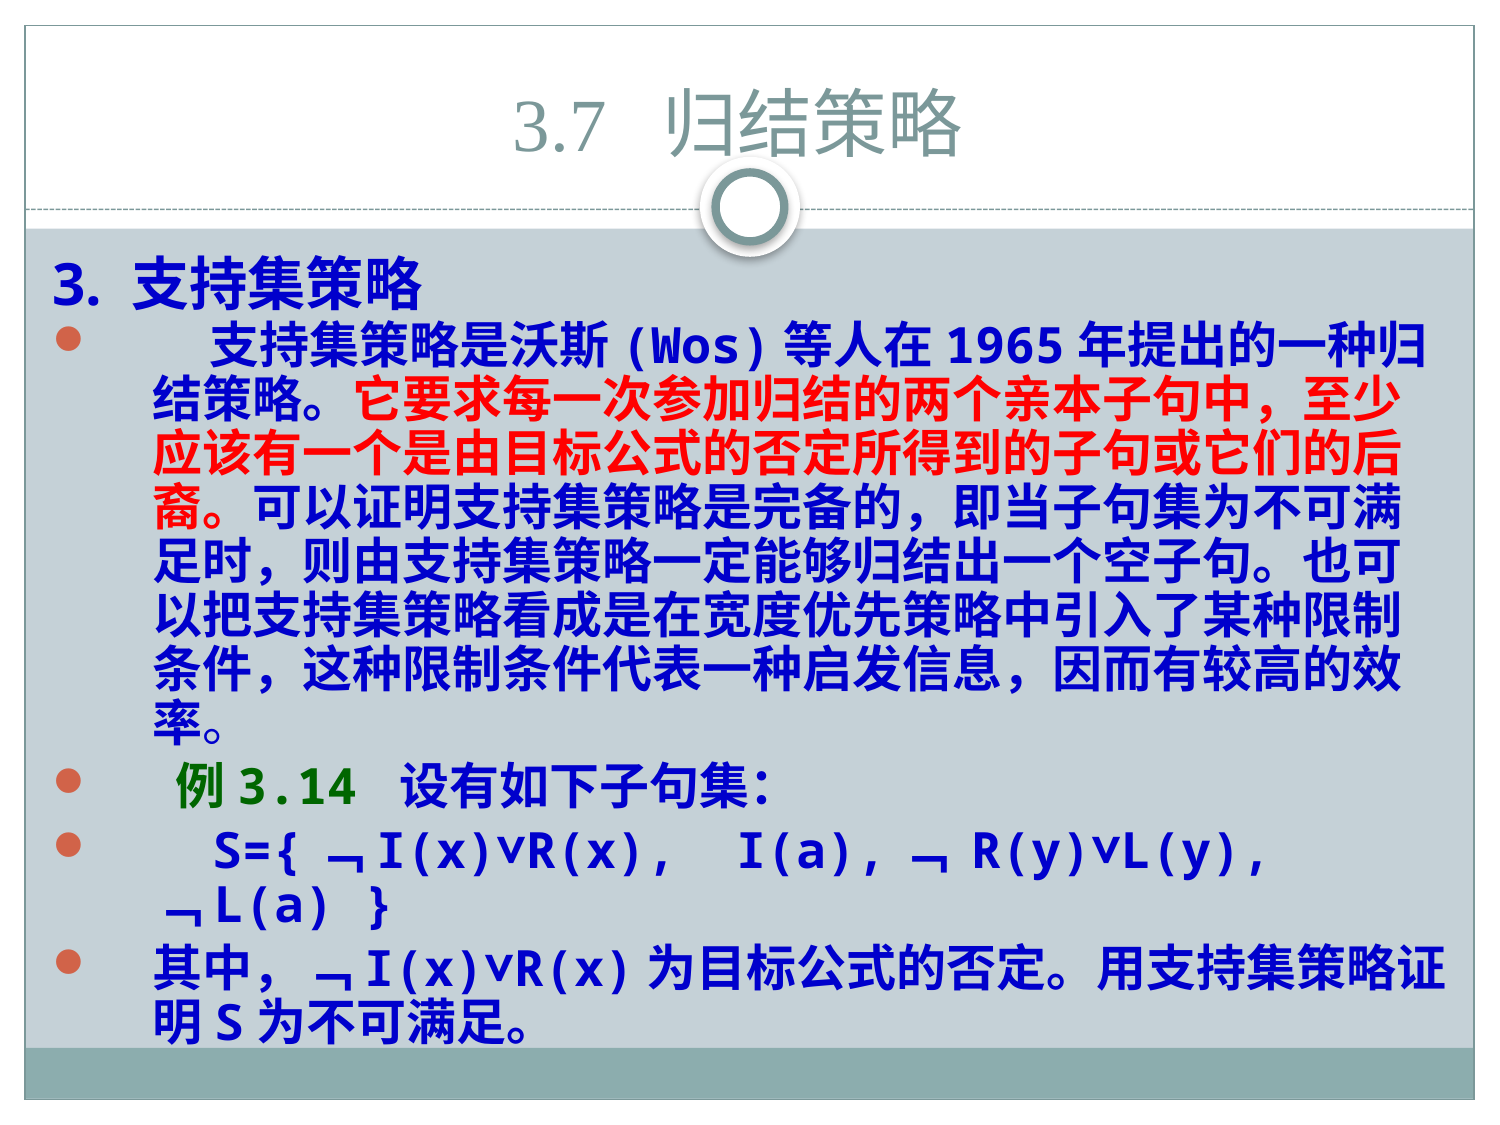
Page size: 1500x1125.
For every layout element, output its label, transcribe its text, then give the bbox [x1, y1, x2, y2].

title 3.7 归结策略 [37, 49, 1438, 175]
text_box 3. 支持集策略 [37, 225, 850, 324]
list 支持集策略是沃斯(Wos)等人在1965年提出的一种归结策略。它要求每一次参加归结的两个亲本子句中，至少应该有一个是由目标公式的否定所得到的子句或它们的后裔。可以证明支持集策略是完备的，即当子句集为不可满足时，则由支持集策略一定能够归结出一个空子句。也可以把支持集策略看成是在宽度优先策略中引入了某种限制条件，这种限制条件代表一种启发信息，因而有较高的效率。 例3.14 设有如下子句集： S={﹁I(x)∨R(x), I(a),﹁ R(y)∨L(y), ﹁L(a) } 其中，﹁I(x)∨R(x)为目标公式的否定。用支持集策略证明S为不可满足。 [37, 312, 1463, 1063]
